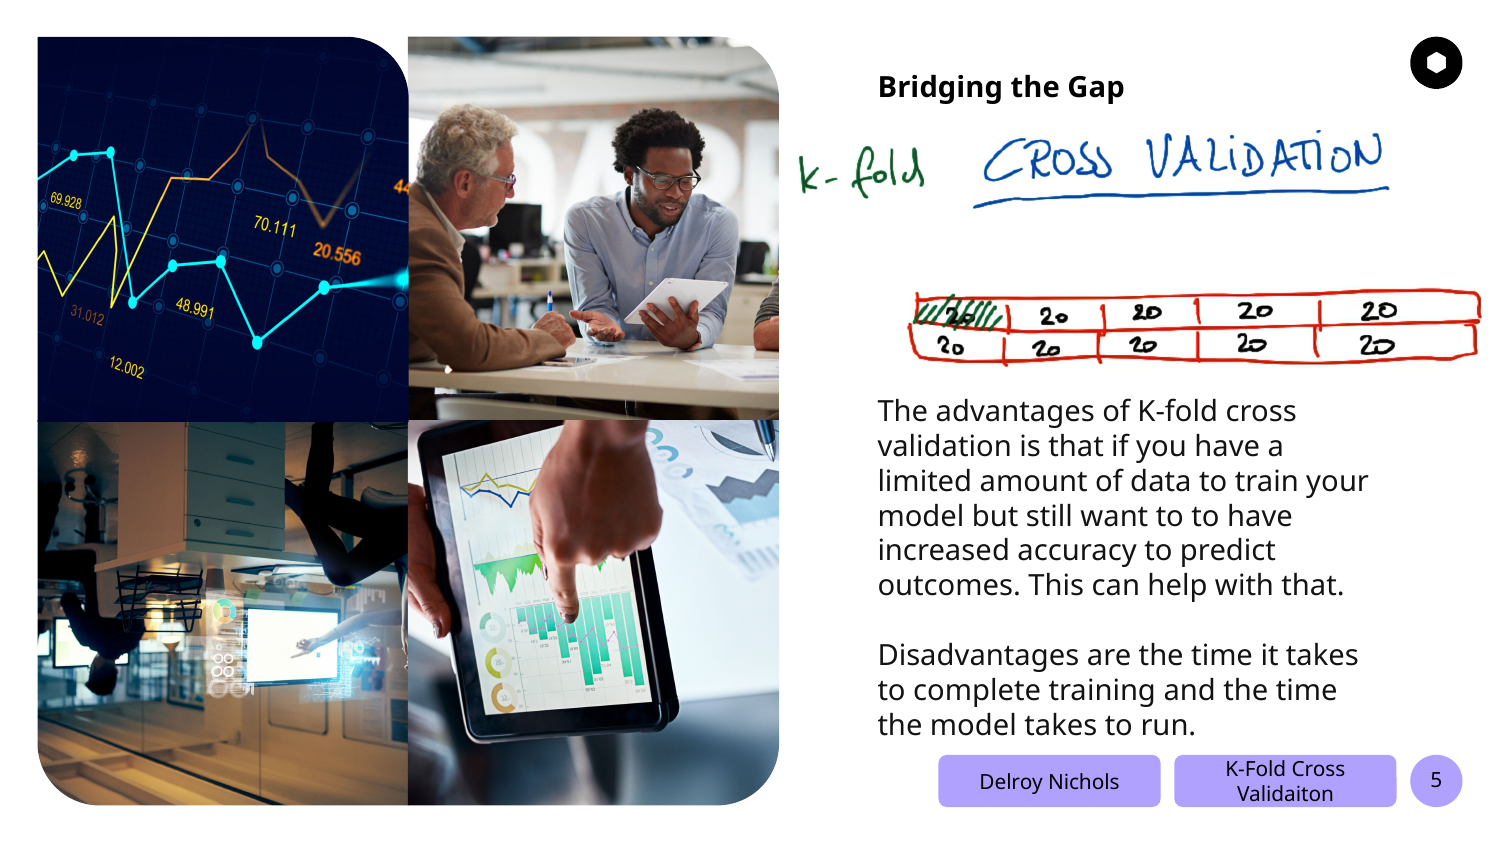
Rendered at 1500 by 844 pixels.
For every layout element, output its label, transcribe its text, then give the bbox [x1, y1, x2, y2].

picture [1409, 36, 1463, 90]
picture [37, 36, 780, 806]
title K-Fold Cross Validaiton [1174, 748, 1397, 814]
title Bridging the Gap [862, 53, 1313, 119]
picture [786, 121, 1500, 374]
text_box The advantages of K-fold cross validation is that if you have a limited amount of data to train your model but still want to to have increased accuracy to predict outcomes. This can help with that. Disadvantages are the time it takes to complete training and the time the model takes to run. [862, 383, 1394, 629]
text_box Delroy Nichols [941, 758, 1158, 804]
text_box [938, 754, 1161, 808]
slide_number ‹#› [1397, 748, 1482, 814]
